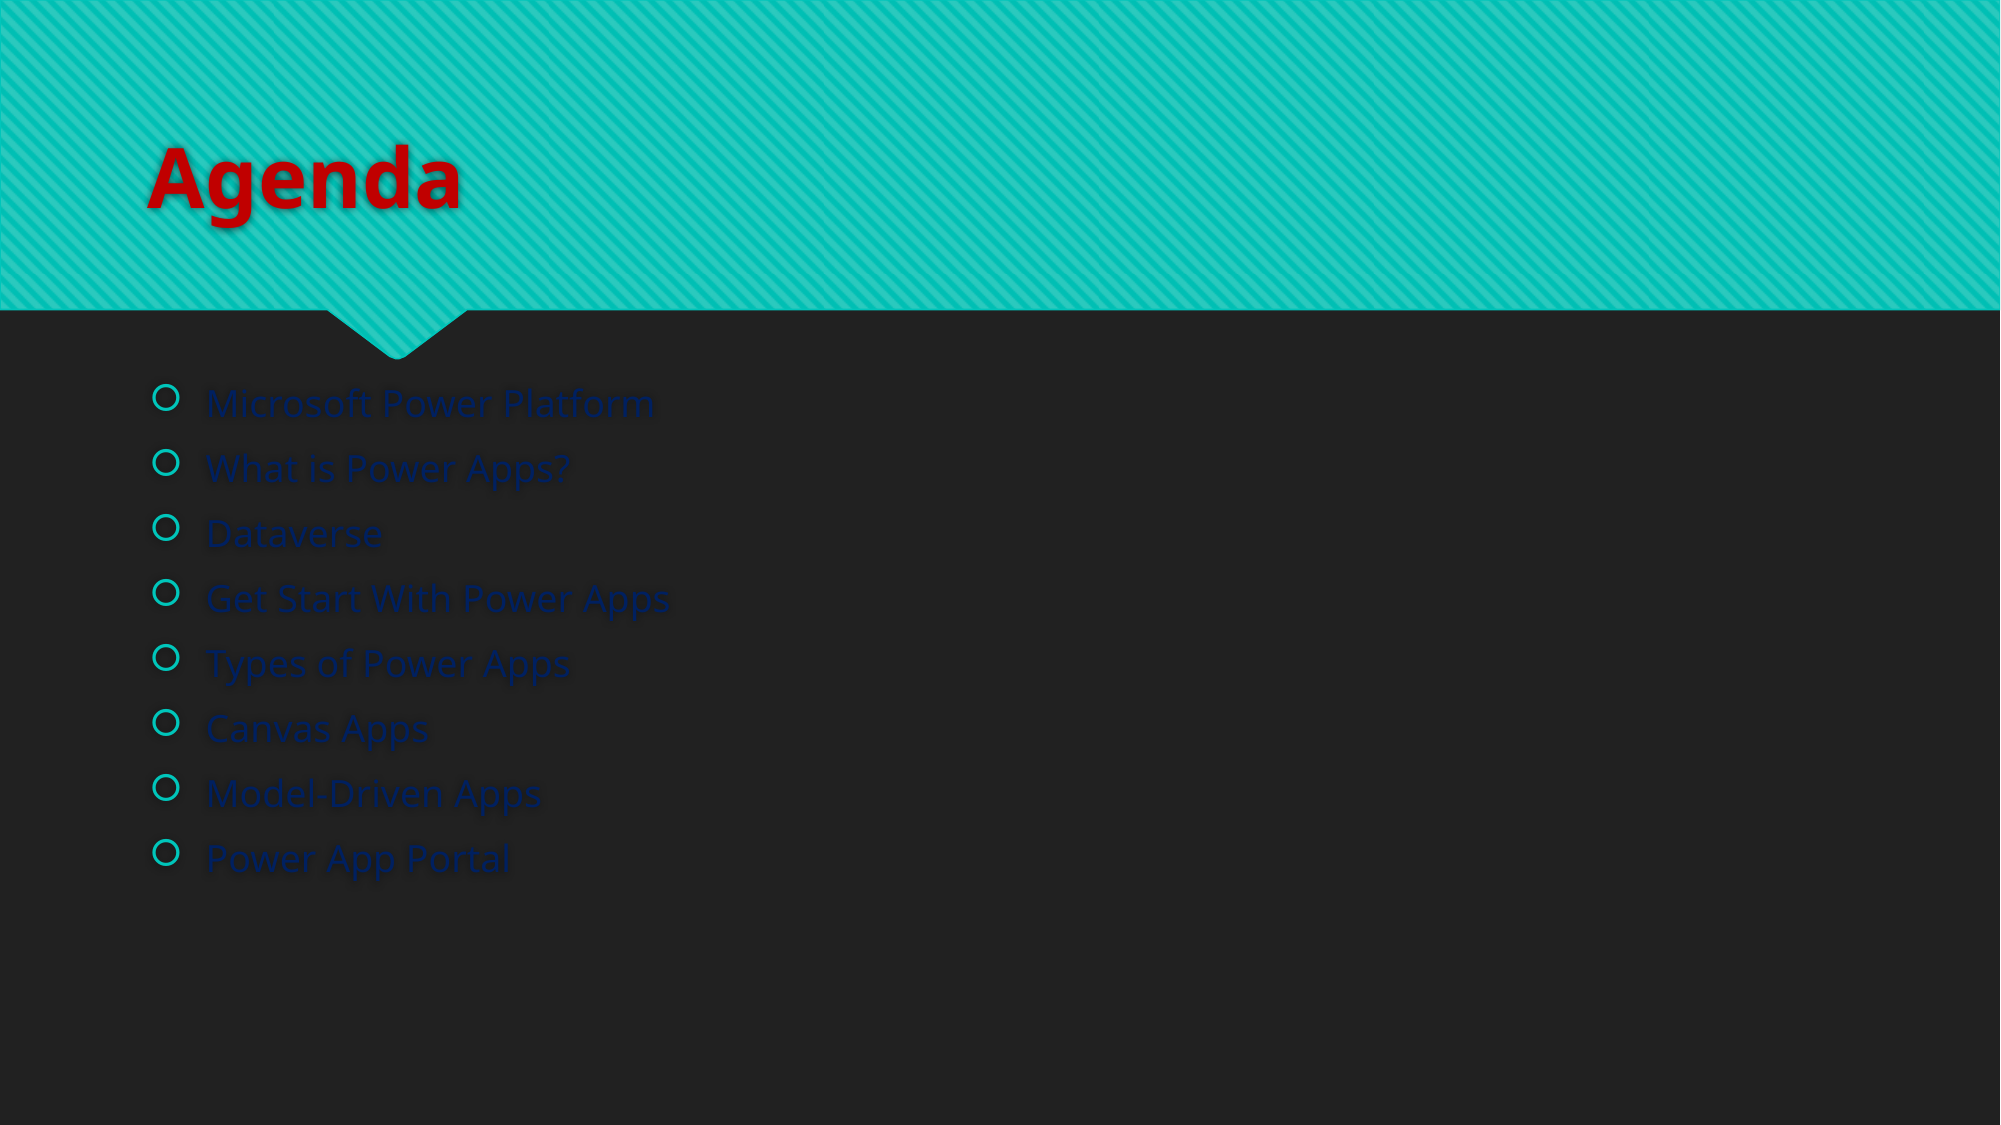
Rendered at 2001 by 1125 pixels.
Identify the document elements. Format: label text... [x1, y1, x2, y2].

list Microsoft Power Platform What is Power Apps? Dataverse Get Start With Power Apps Types of Power Apps Canvas Apps Model-Driven Apps Power App Portal [134, 364, 1866, 962]
title Agenda [132, 73, 1868, 233]
